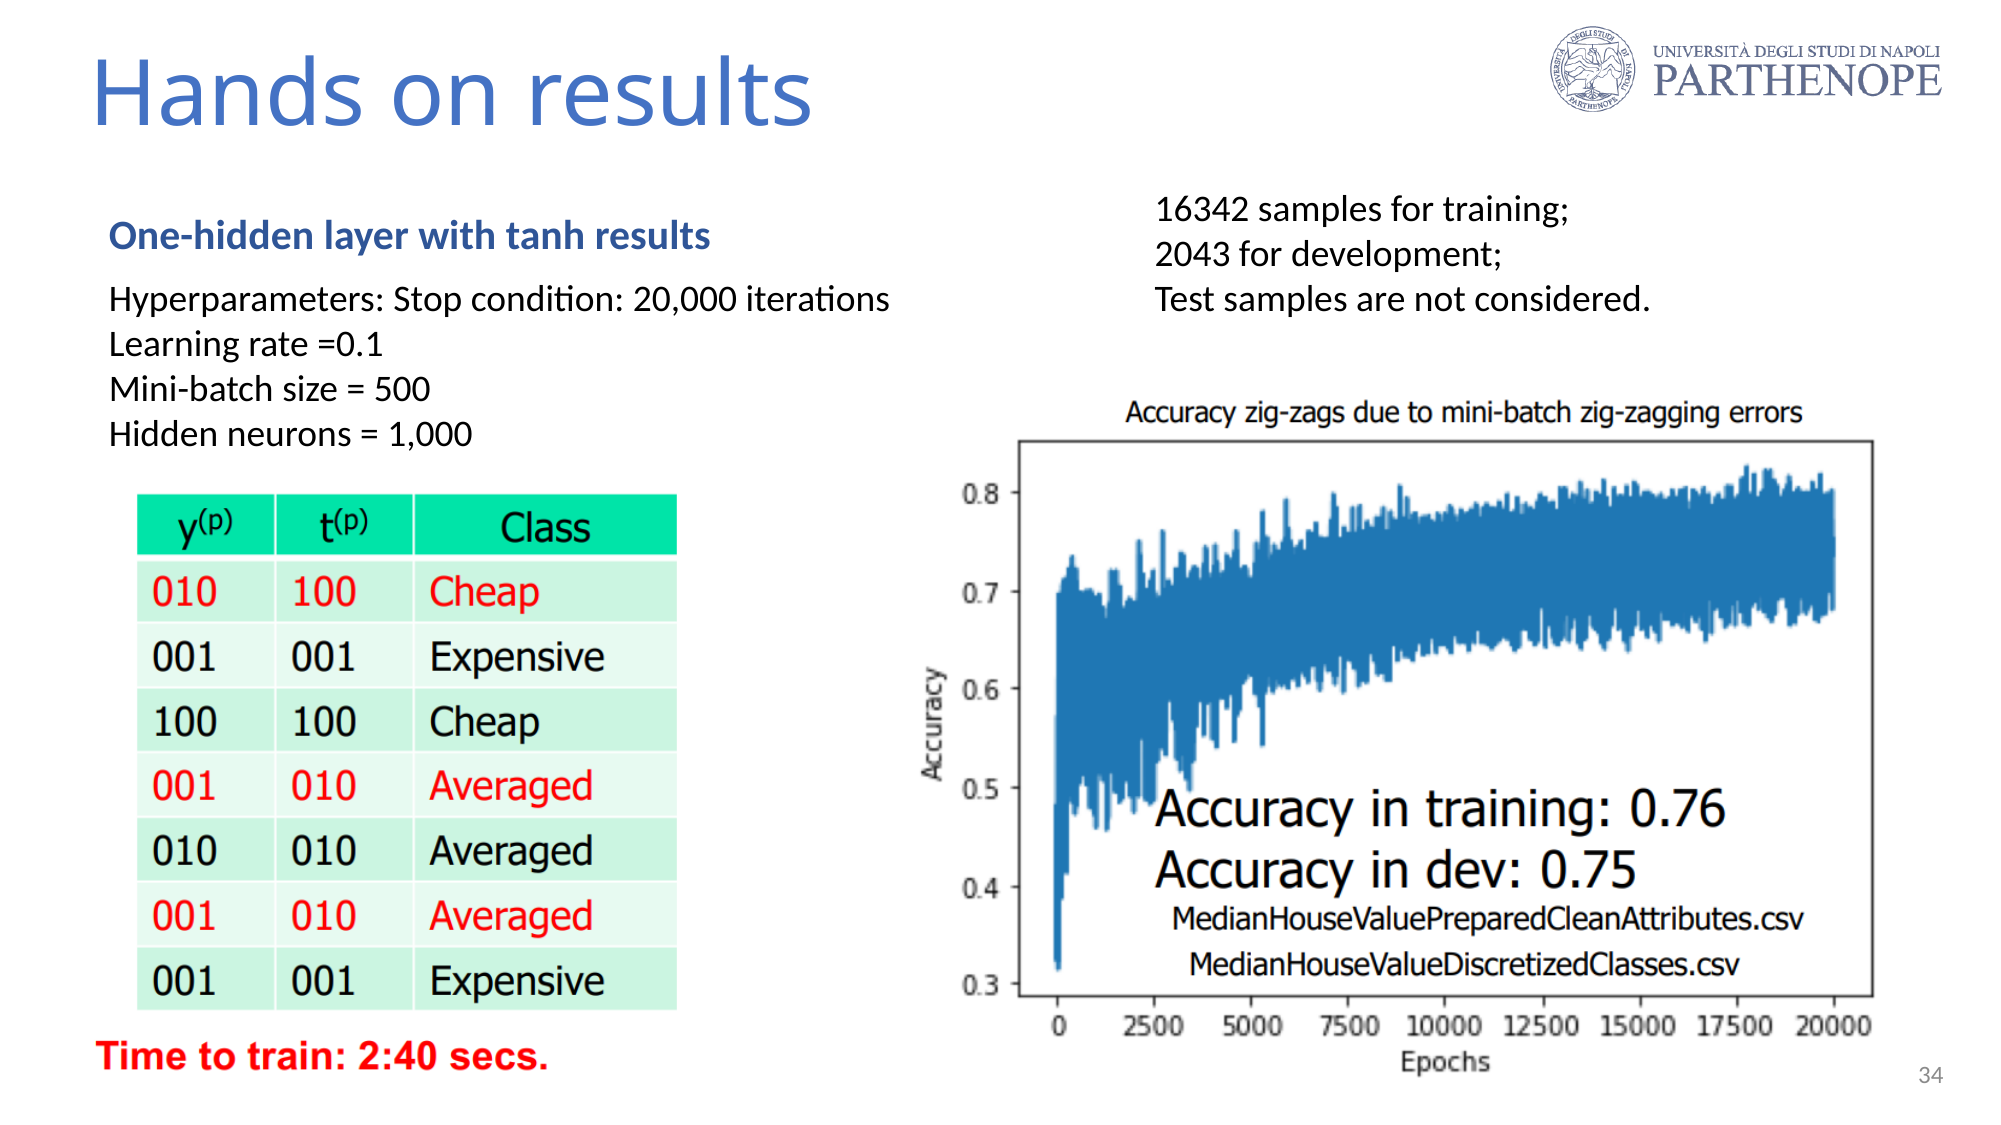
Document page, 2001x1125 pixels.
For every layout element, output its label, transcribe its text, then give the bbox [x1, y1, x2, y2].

picture [1550, 26, 1942, 112]
picture [873, 385, 1925, 1086]
picture [74, 462, 701, 1125]
text_box Hyperparameters: Stop condition: 20,000 iterations Learning rate =0.1 Mini-batch size = 500 Hidden neurons = 1,000 [93, 266, 1095, 461]
text_box One-hidden layer with tanh results [93, 200, 1095, 266]
text_box 16342 samples for training; 2043 for development; Test samples are not considered. [1139, 176, 1734, 327]
text_box Hands on results [74, 26, 1253, 152]
slide_number 34 [1508, 1043, 1959, 1104]
